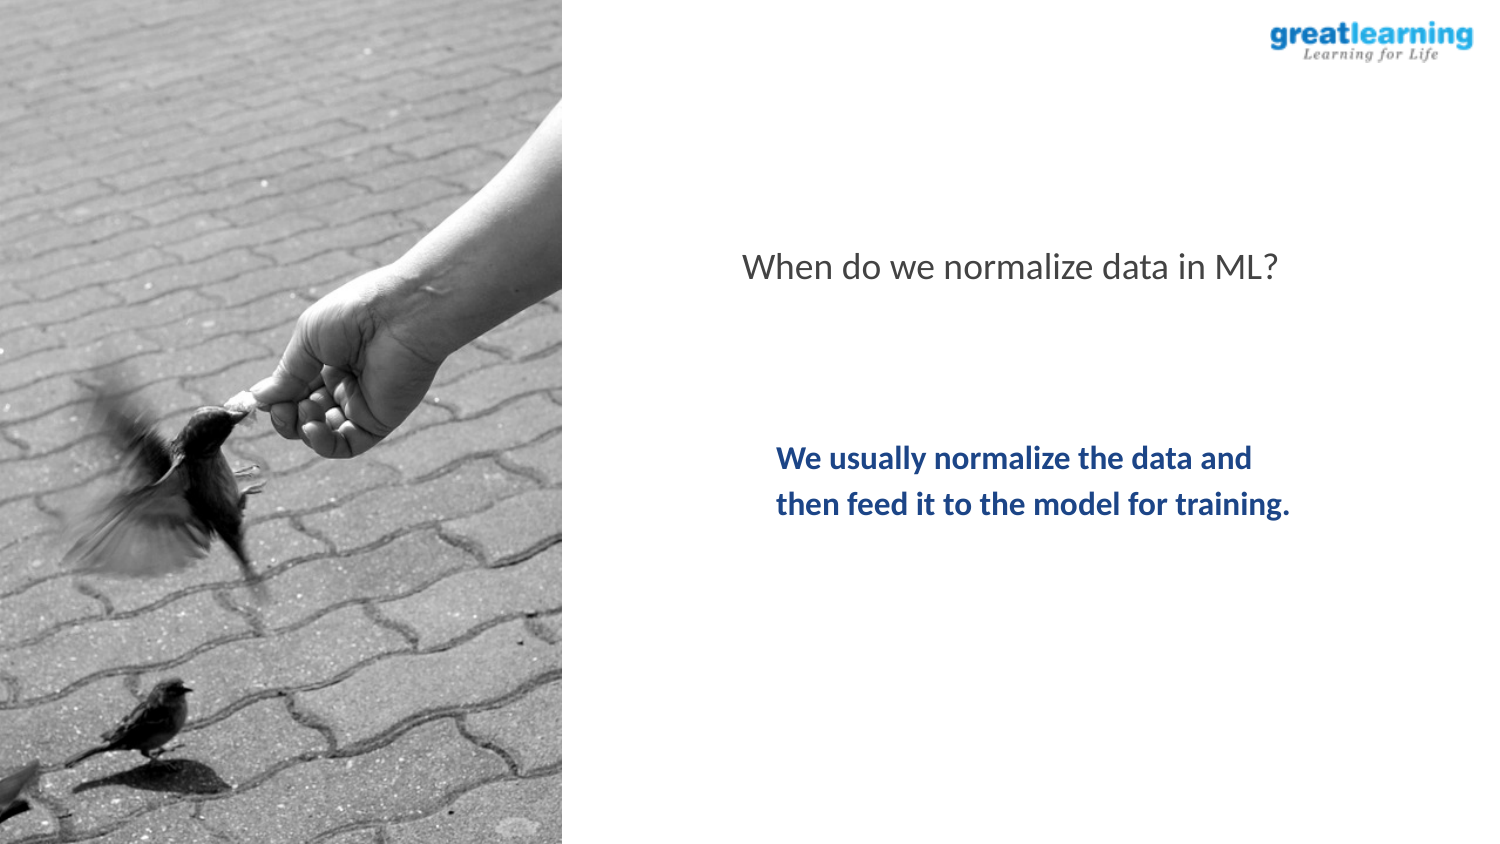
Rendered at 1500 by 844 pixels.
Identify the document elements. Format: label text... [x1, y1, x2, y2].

text_box When do we normalize data in ML? [702, 171, 1320, 351]
picture [1270, 20, 1474, 63]
text_box We usually normalize the data and then feed it to the model for training. [686, 382, 1337, 569]
picture [0, 0, 562, 844]
